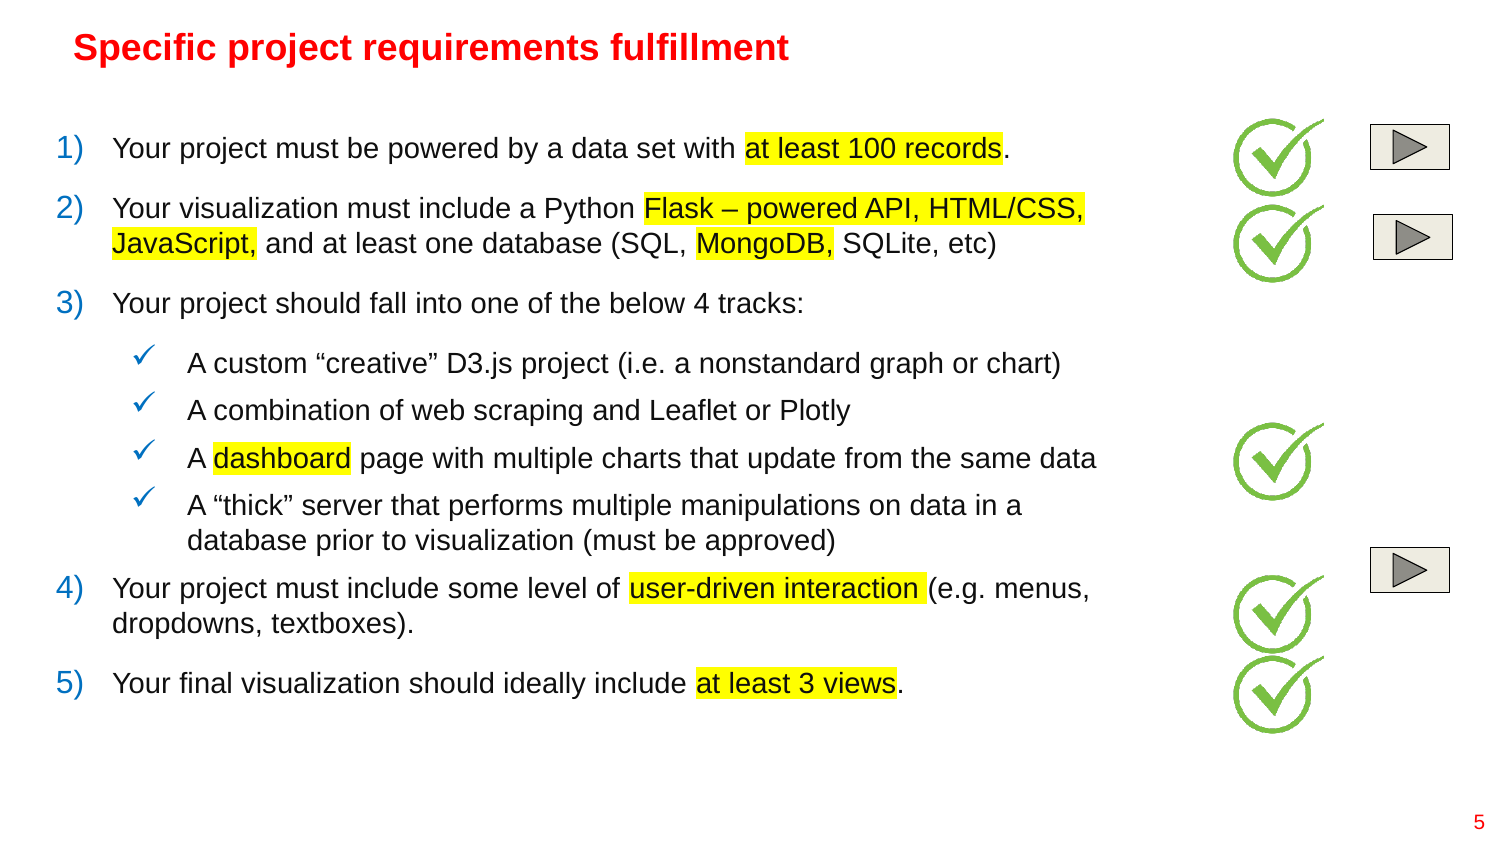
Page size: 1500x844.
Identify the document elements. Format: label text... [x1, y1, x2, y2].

picture [1228, 564, 1328, 744]
text_box [1369, 122, 1451, 172]
text_box [1372, 213, 1454, 262]
text_box [1369, 546, 1451, 595]
slide_number 5 [1149, 798, 1500, 844]
text_box Specific project requirements fulfillment [58, 15, 1094, 76]
picture [1228, 412, 1328, 511]
text_box Your project must be powered by a data set with at least 100 records. Your visualization must include a Python Flask – powered API, HTML/CSS, JavaScript, and at least one database (SQL, MongoDB, SQLite, etc) Your project should fall into one of the below 4 tracks: A custom “creative” D3.js project (i.e. a nonstandard graph or chart) A combination of web scraping and Leaflet or Plotly A dashboard page with multiple charts that update from the same data A “thick” server that performs multiple manipulations on data in a database prior to visualization (must be approved) Your project must include some level of user-driven interaction (e.g. menus, dropdowns, textboxes). Your final visualization should ideally include at least 3 views. [40, 121, 1121, 707]
picture [1228, 107, 1328, 293]
